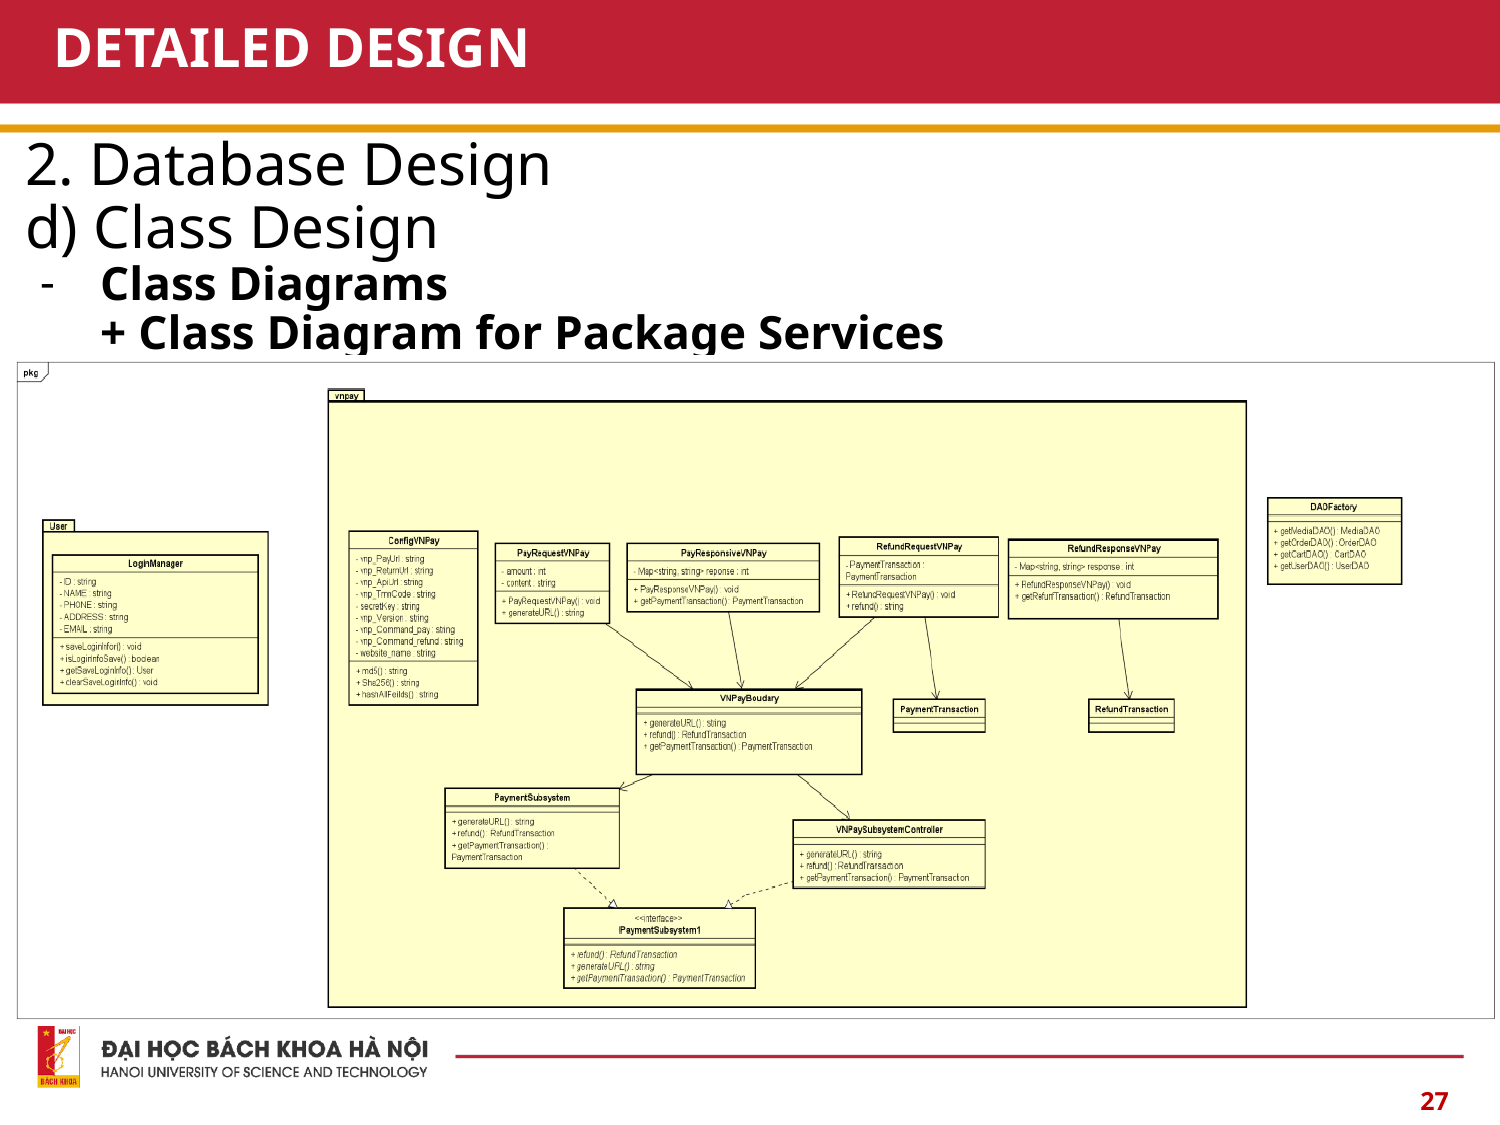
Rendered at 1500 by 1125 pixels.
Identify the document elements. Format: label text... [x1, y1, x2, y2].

title DETAILED DESIGN [38, 12, 1462, 87]
slide_number ‹#› [1126, 1078, 1464, 1125]
list 2. Database Design d) Class Design Class Diagrams + Class Diagram for Package Services [10, 127, 1434, 354]
picture [0, 0, 1500, 1125]
